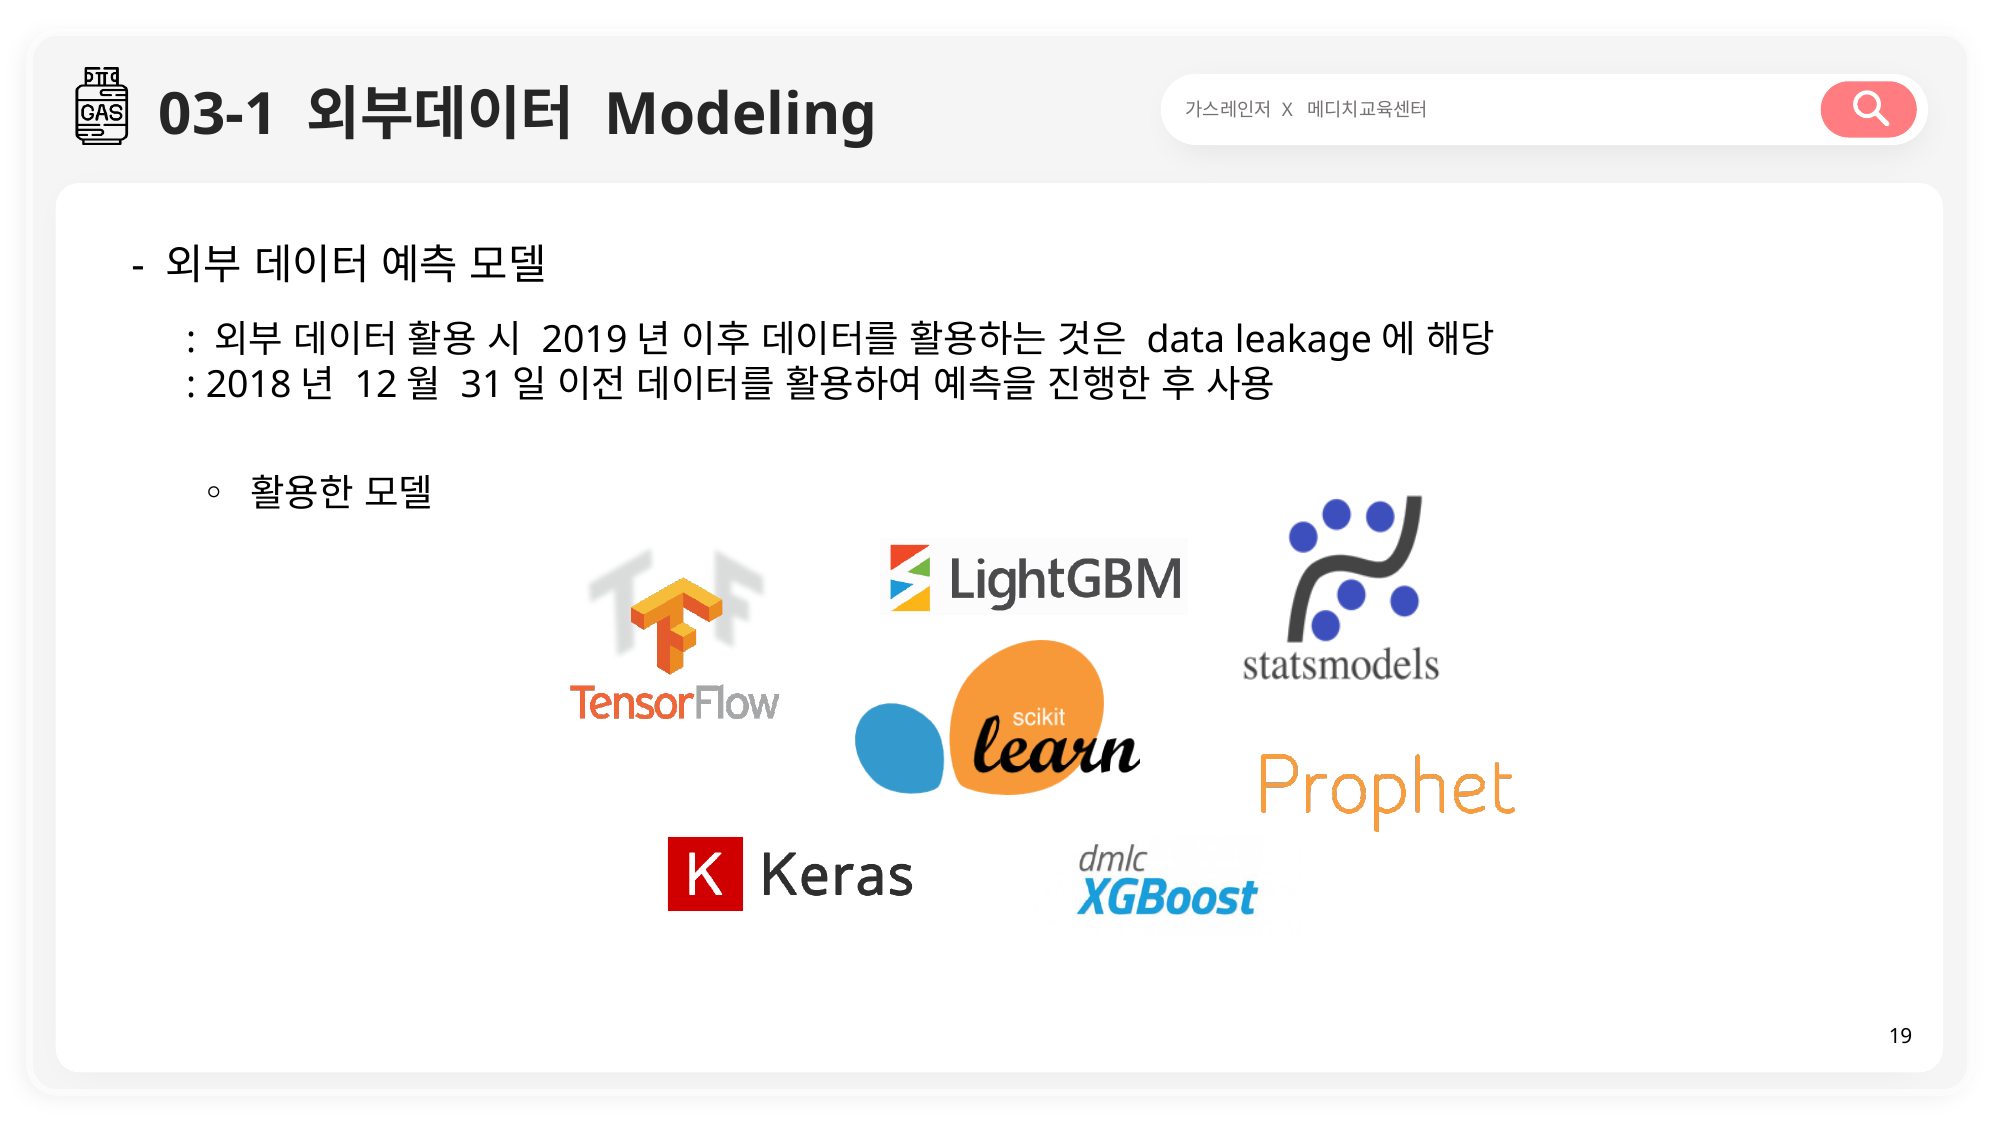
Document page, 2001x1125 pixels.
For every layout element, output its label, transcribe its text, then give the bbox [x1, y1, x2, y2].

text_box : 외부 데이터 활용 시 2019년 이후 데이터를 활용하는 것은 data leakage에 해당 : 2018년 12월 31일 이전 데이터를 활용하여 예측을 진행한 후 사용 [171, 307, 1929, 413]
picture [58, 67, 145, 145]
text_box [54, 182, 1944, 1074]
text_box 가스레인저 X 메디치교육센터 [1159, 72, 1930, 147]
picture [1261, 754, 1515, 832]
picture [880, 538, 1188, 615]
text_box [1853, 90, 1885, 129]
text_box - 외부 데이터 예측 모델 [116, 230, 782, 296]
picture [855, 640, 1140, 795]
picture [1033, 835, 1302, 937]
text_box 19 [1874, 1015, 1950, 1056]
picture [1236, 493, 1443, 680]
picture [566, 542, 783, 723]
picture [665, 835, 930, 912]
text_box 03-1 외부데이터 Modeling [144, 69, 1145, 154]
text_box ◦ 활용한 모델 [180, 461, 1938, 521]
text_box [1819, 80, 1918, 139]
text_box [28, 31, 1972, 1094]
